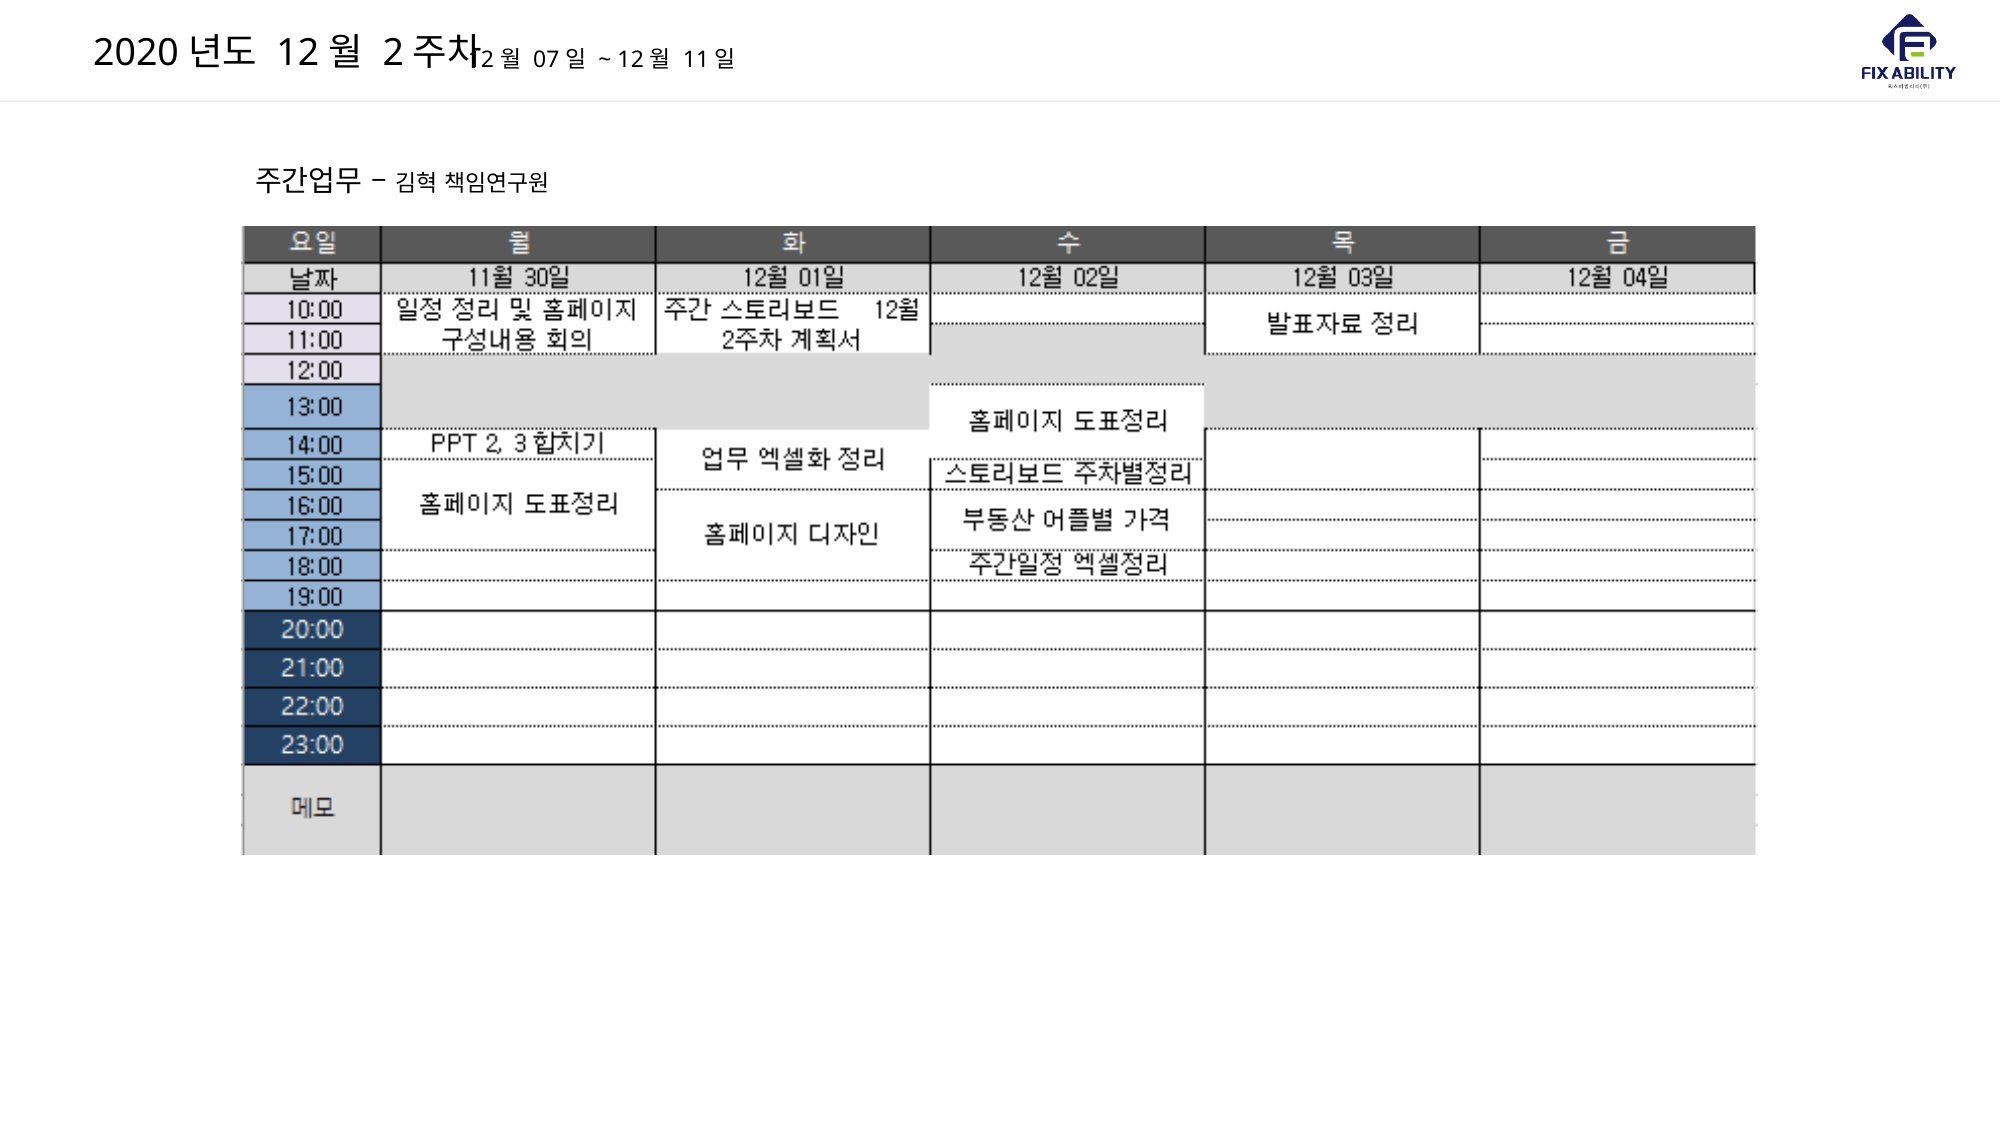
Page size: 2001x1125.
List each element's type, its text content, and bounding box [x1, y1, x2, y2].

text_box 12월 07일 ~ 12월 11일 [453, 37, 751, 80]
picture [241, 226, 1758, 855]
picture [1816, 0, 2000, 103]
text_box 주간업무 – 김혁 책임연구원 [240, 154, 566, 205]
text_box 2020년도 12월 2주차 [78, 20, 508, 80]
